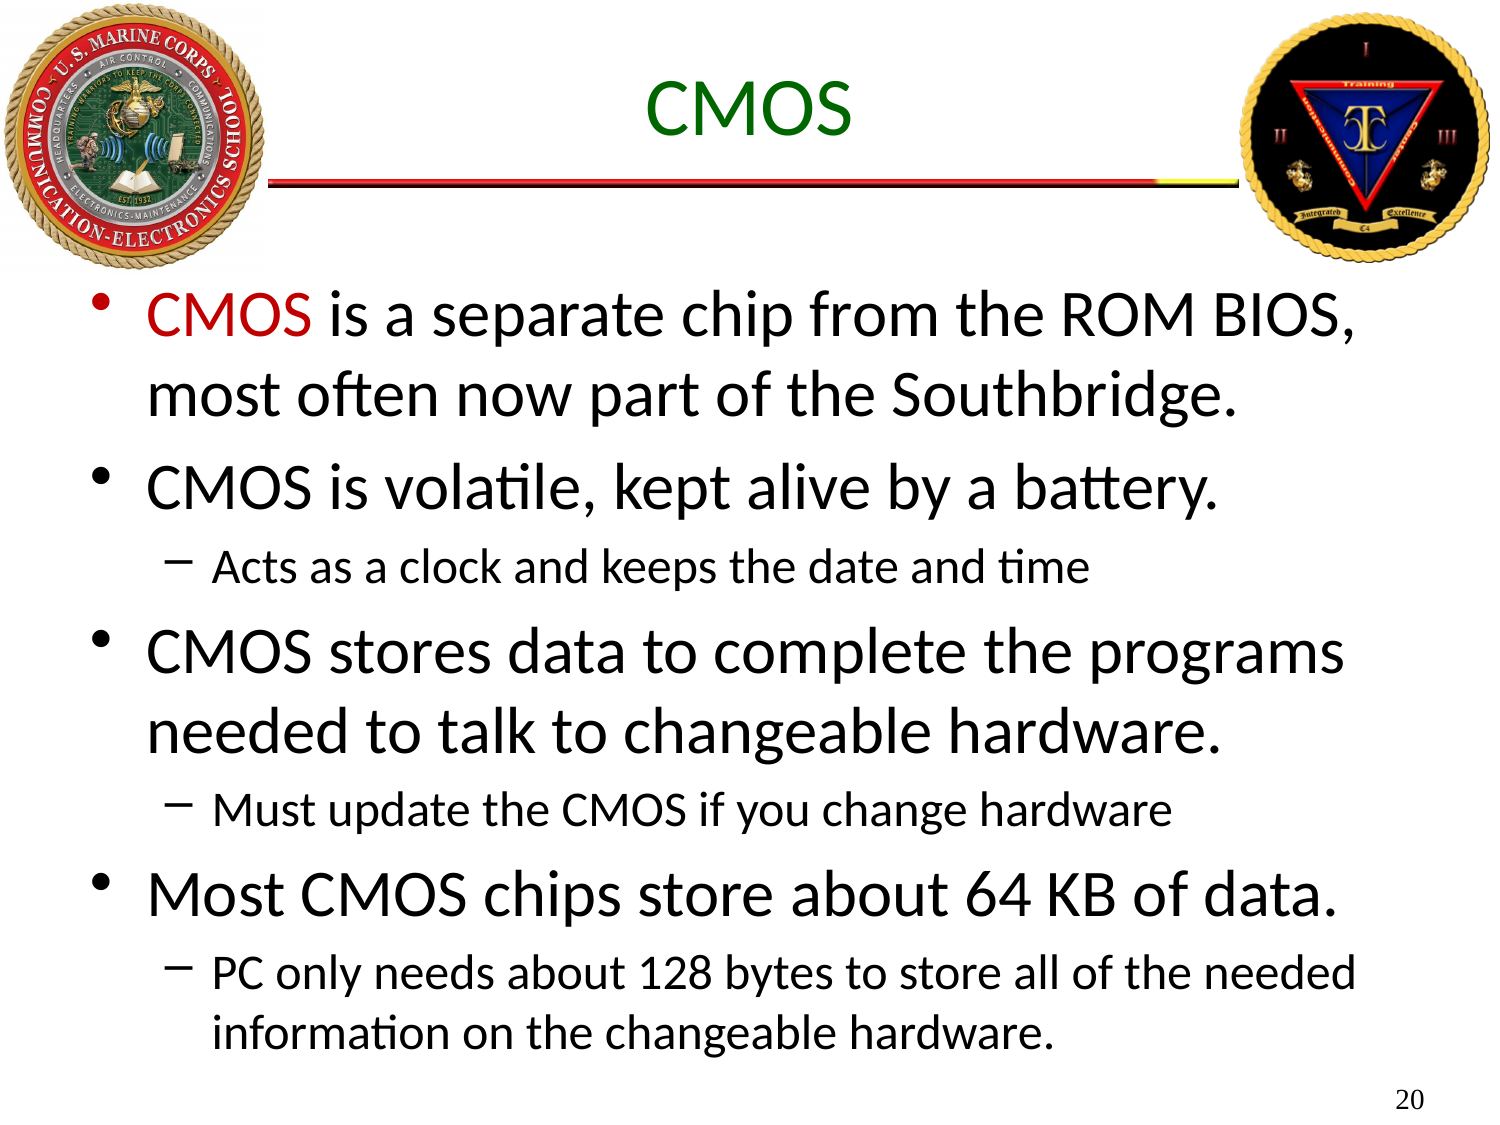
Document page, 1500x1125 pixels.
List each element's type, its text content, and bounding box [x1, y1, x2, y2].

list CMOS is a separate chip from the ROM BIOS, most often now part of the Southbridge. CMOS is volatile, kept alive by a battery. Acts as a clock and keeps the date and time CMOS stores data to complete the programs needed to talk to changeable hardware. Must update the CMOS if you change hardware Most CMOS chips store about 64 KB of data. PC only needs about 128 bytes to store all of the needed information on the changeable hardware. [75, 262, 1425, 1005]
title CMOS [75, 45, 1425, 233]
picture [0, 0, 268, 274]
picture [1239, 12, 1490, 263]
